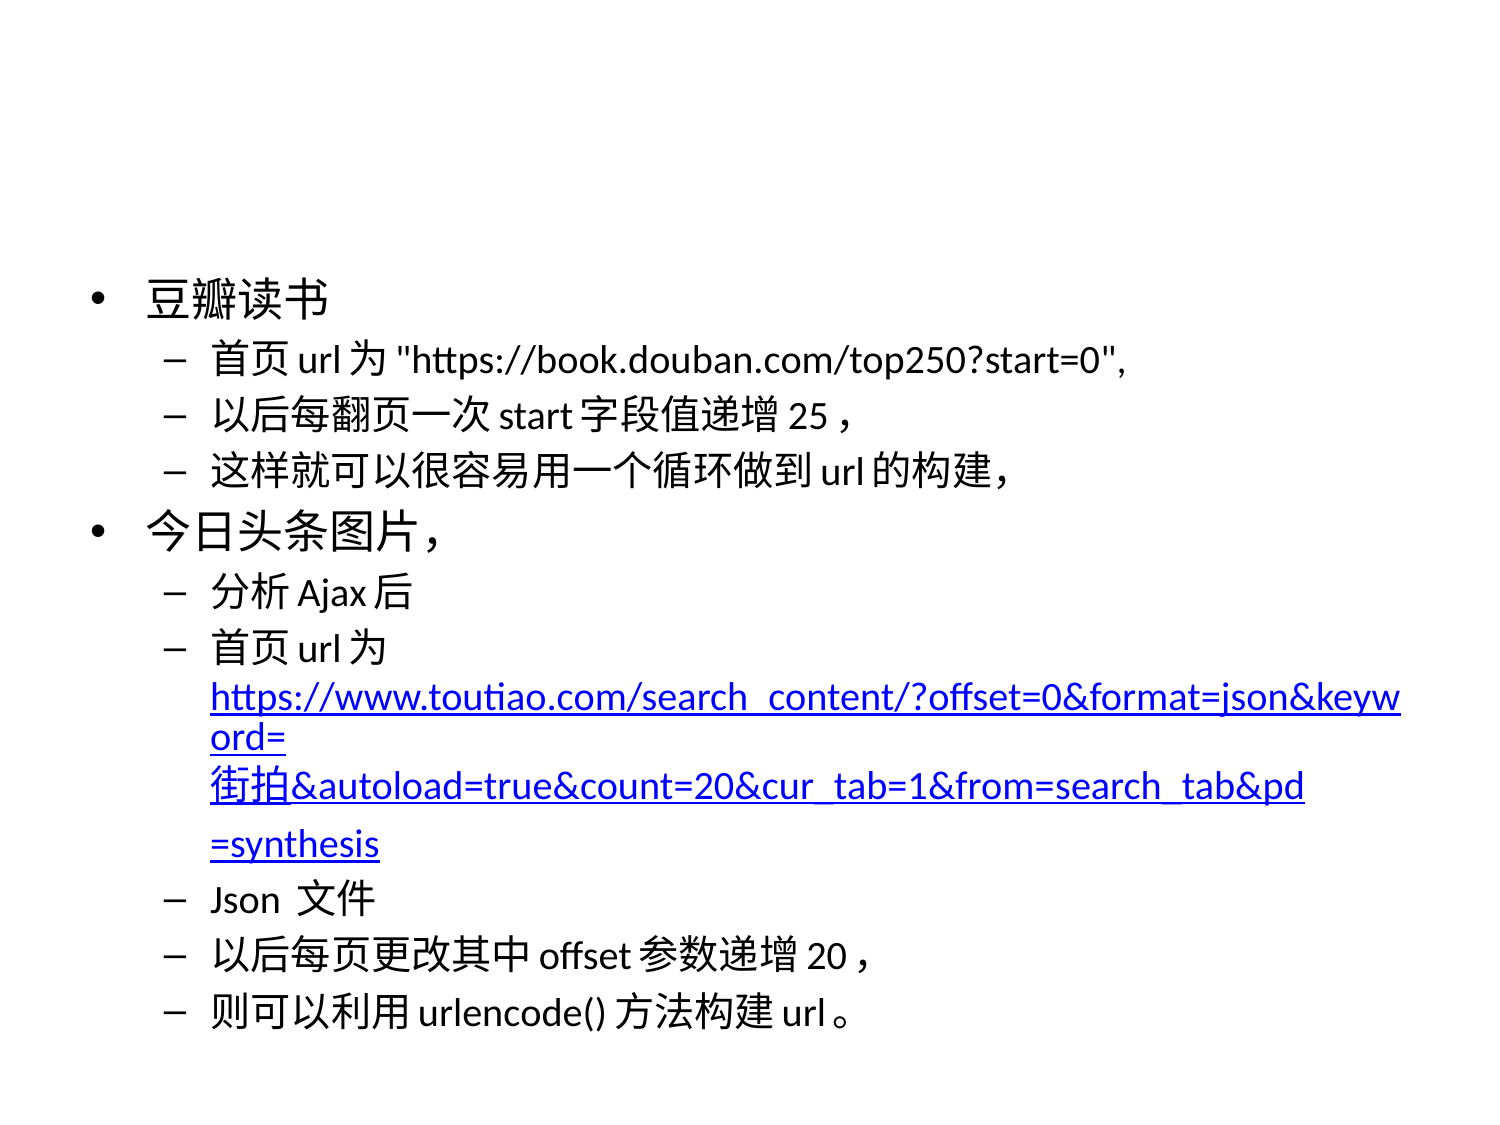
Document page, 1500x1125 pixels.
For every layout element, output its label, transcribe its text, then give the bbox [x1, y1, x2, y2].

list 豆瓣读书 首页url为"https://book.douban.com/top250?start=0", 以后每翻页一次start字段值递增25， 这样就可以很容易用一个循环做到url的构建， 今日头条图片， 分析Ajax后 首页url为https://www.toutiao.com/search_content/?offset=0&format=json&keyword=街拍&autoload=true&count=20&cur_tab=1&from=search_tab&pd=synthesis Json 文件 以后每页更改其中offset参数递增20， 则可以利用urlencode()方法构建url。 [75, 262, 1425, 1005]
